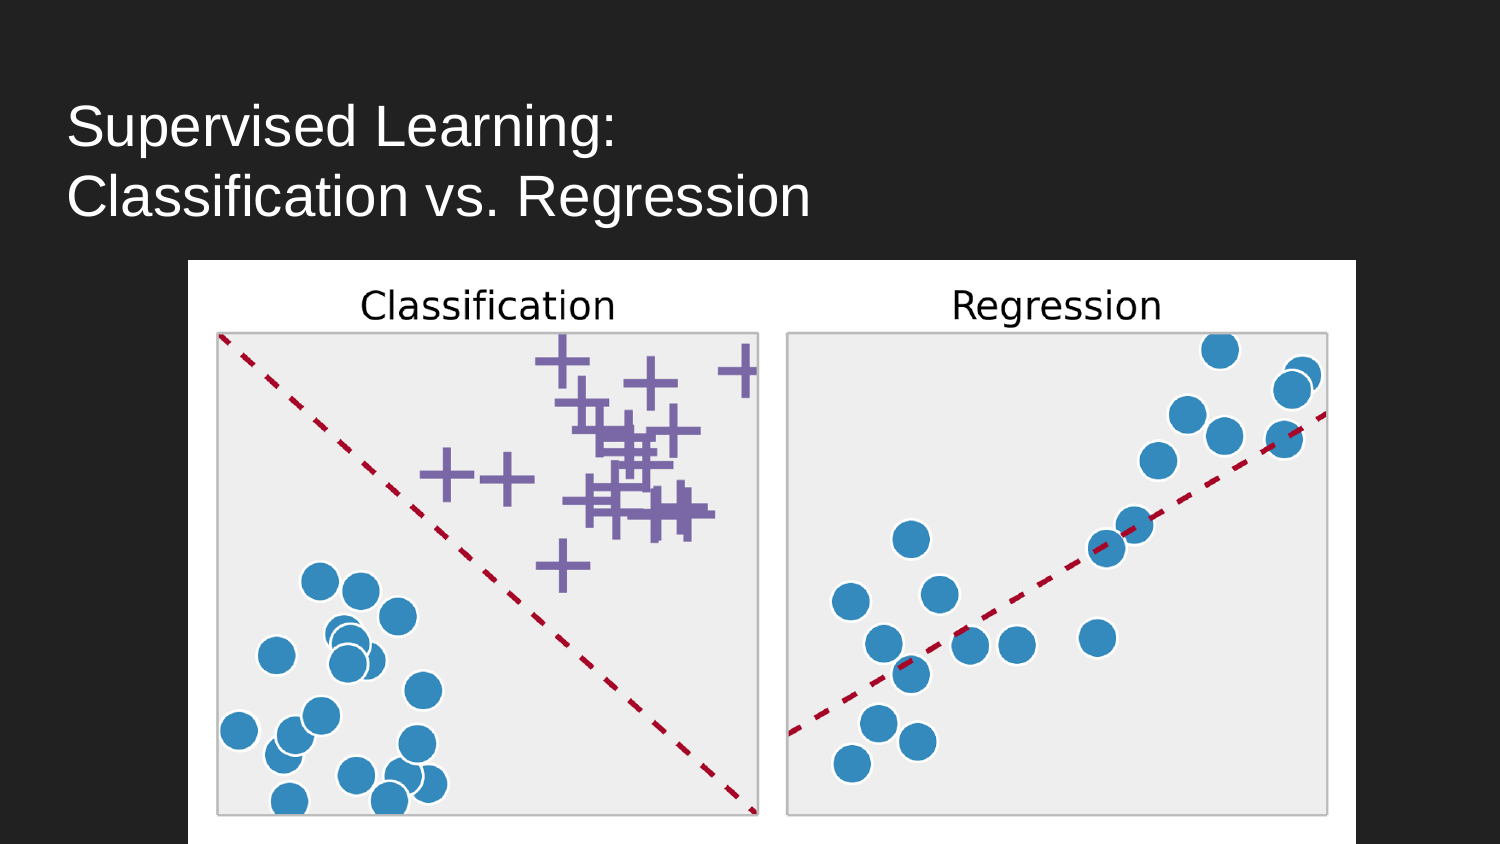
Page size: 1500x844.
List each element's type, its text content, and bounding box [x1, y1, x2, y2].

title Supervised Learning: Classification vs. Regression [51, 72, 1449, 167]
picture [188, 260, 1356, 844]
